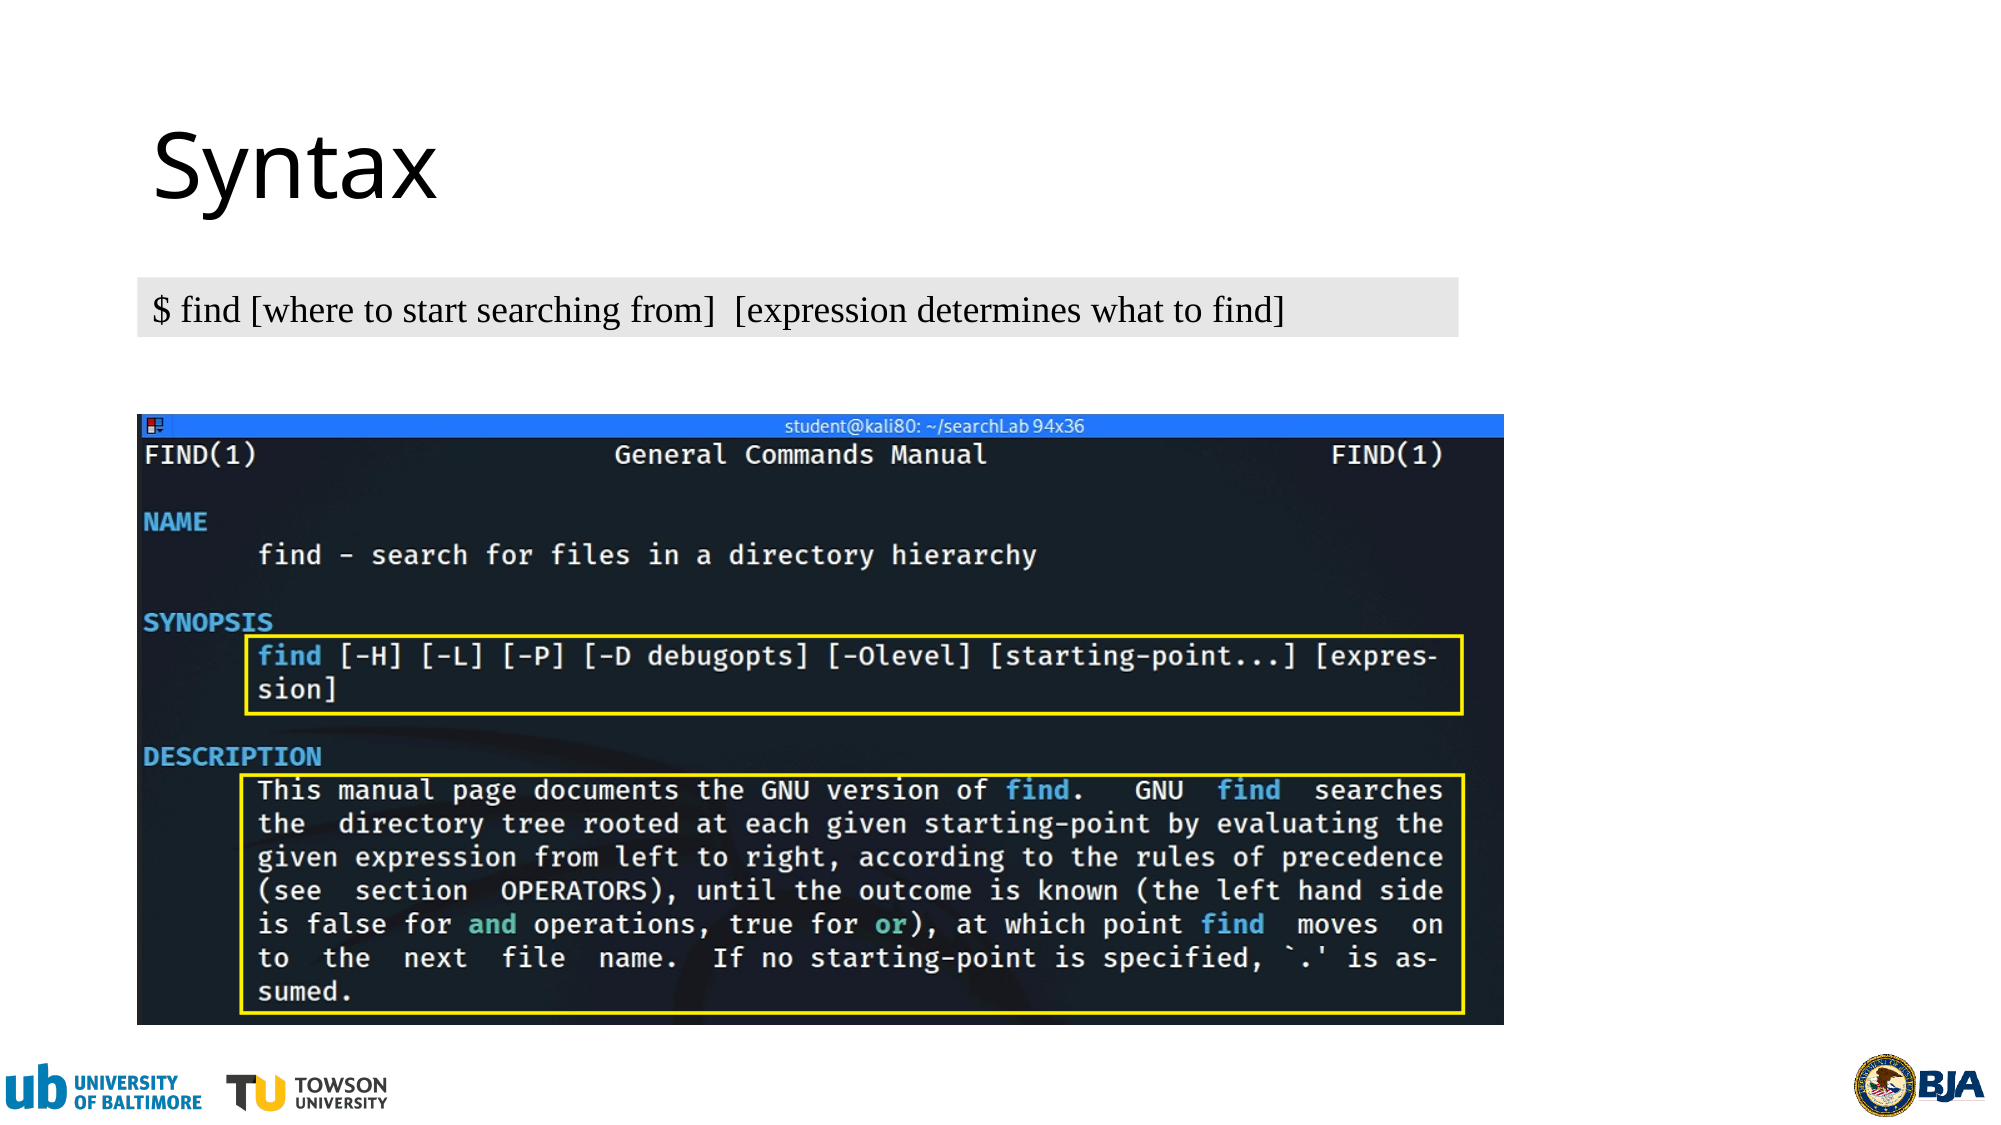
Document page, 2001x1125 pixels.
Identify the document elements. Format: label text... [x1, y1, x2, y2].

picture [1854, 1054, 1986, 1117]
text_box $ find [where to start searching from] [expression determines what to find] [137, 277, 1459, 337]
title Syntax [137, 59, 1863, 278]
picture [0, 1031, 407, 1125]
picture [137, 414, 1504, 1025]
